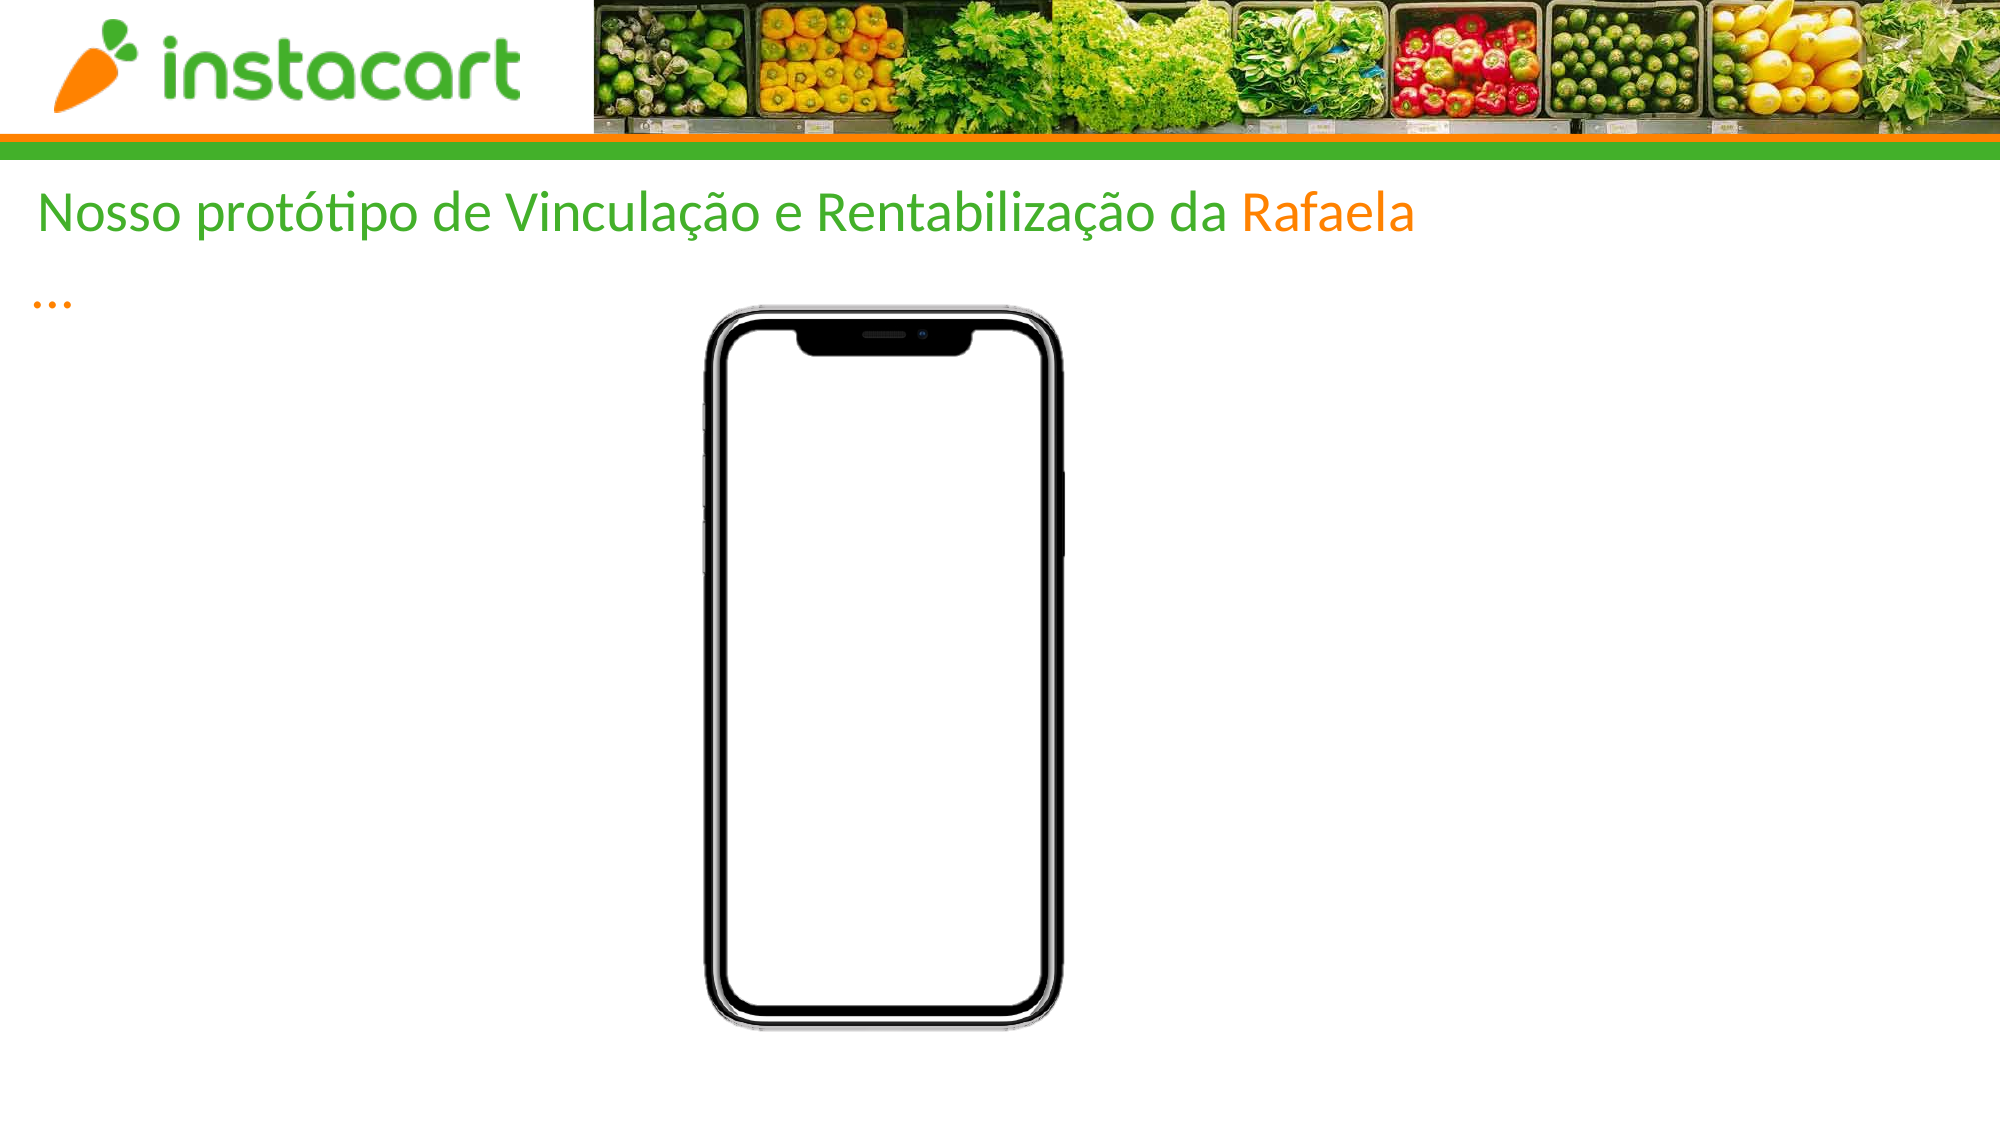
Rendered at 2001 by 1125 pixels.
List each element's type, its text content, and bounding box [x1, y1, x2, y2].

picture [593, 0, 2000, 137]
text_box ... [15, 242, 103, 328]
text_box Nosso protótipo de Vinculação e Rentabilização da Rafaela [23, 165, 1431, 251]
text_box [0, 133, 2000, 141]
picture [694, 302, 1066, 1037]
text_box [0, 141, 2000, 161]
picture [54, 19, 520, 114]
